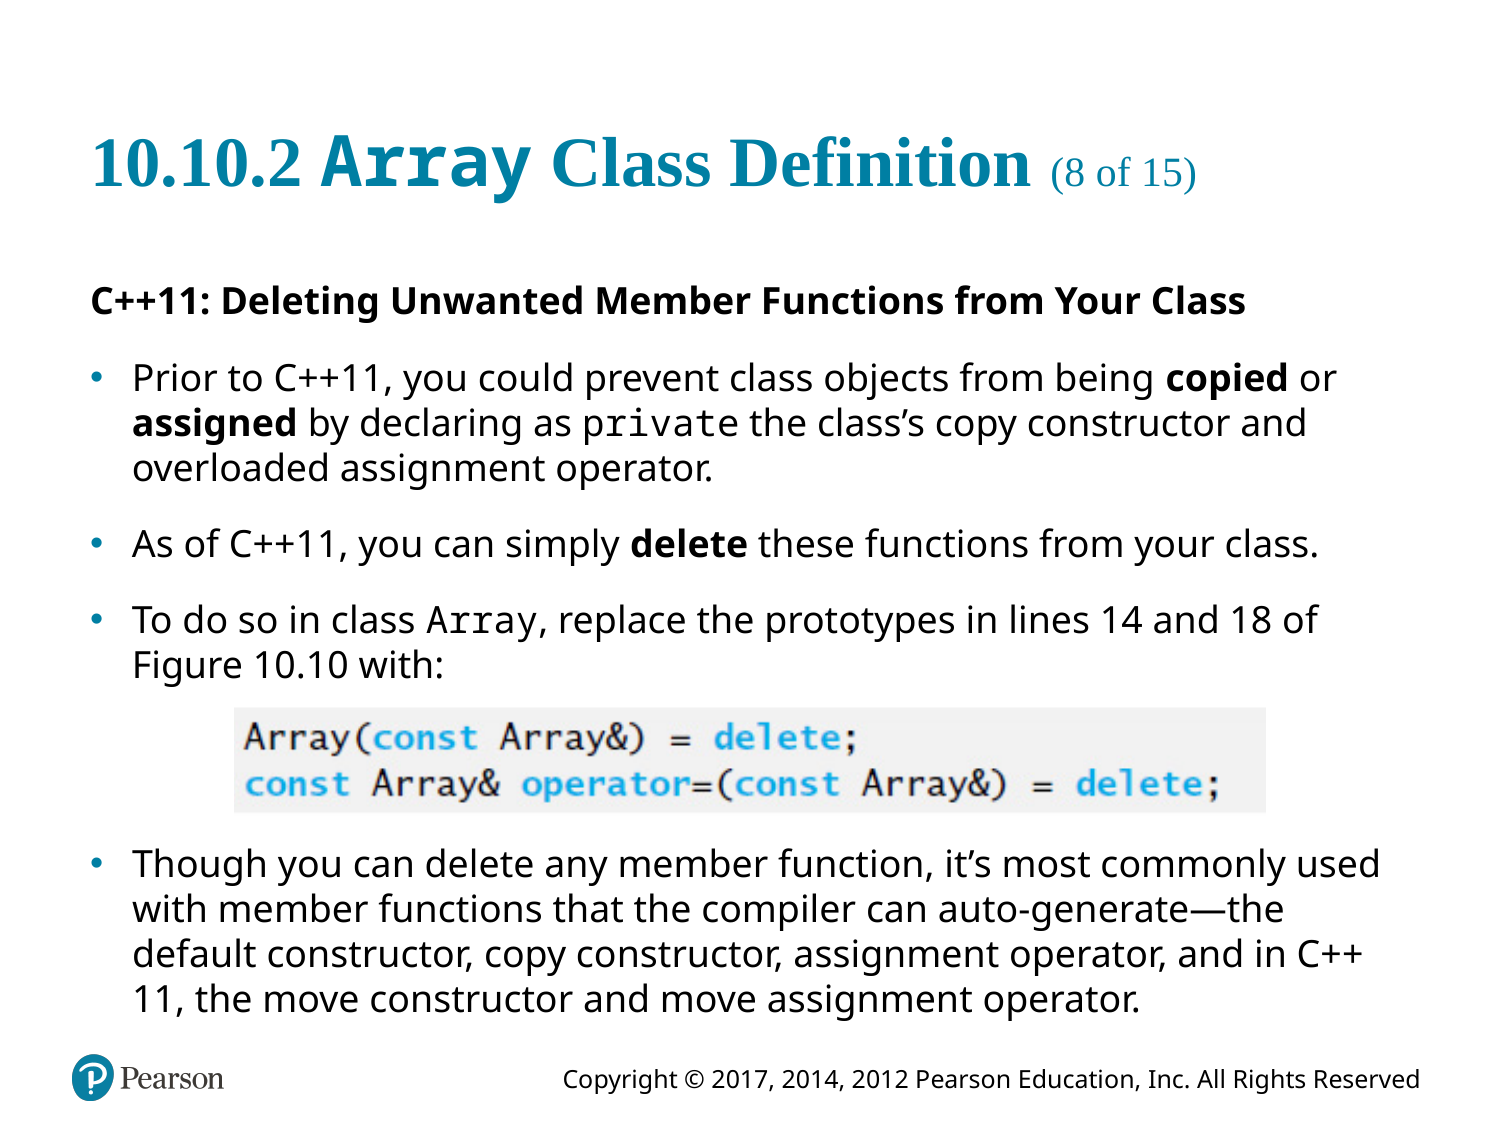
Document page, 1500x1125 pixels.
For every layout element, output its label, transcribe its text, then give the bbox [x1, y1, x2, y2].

title 10.10.2 Array Class Definition (8 of 15) [75, 0, 1425, 216]
picture [72, 1087, 83, 1101]
list C++11: Deleting Unwanted Member Functions from Your Class Prior to C++11, you could prevent class objects from being copied or assigned by declaring as private the class’s copy constructor and overloaded assignment operator. As of C++11, you can simply delete these functions from your class. To do so in class Array, replace the prototypes in lines 14 and 18 of Figure 10.10 with: [75, 262, 1425, 825]
picture [72, 1054, 88, 1070]
picture [234, 706, 1266, 828]
list Though you can delete any member function, it’s most commonly used with member functions that the compiler can auto-generate—the default constructor, copy constructor, assignment operator, and in C++ 11, the move constructor and move assignment operator. [75, 825, 1425, 1035]
picture [98, 1054, 224, 1101]
picture [80, 1063, 106, 1088]
